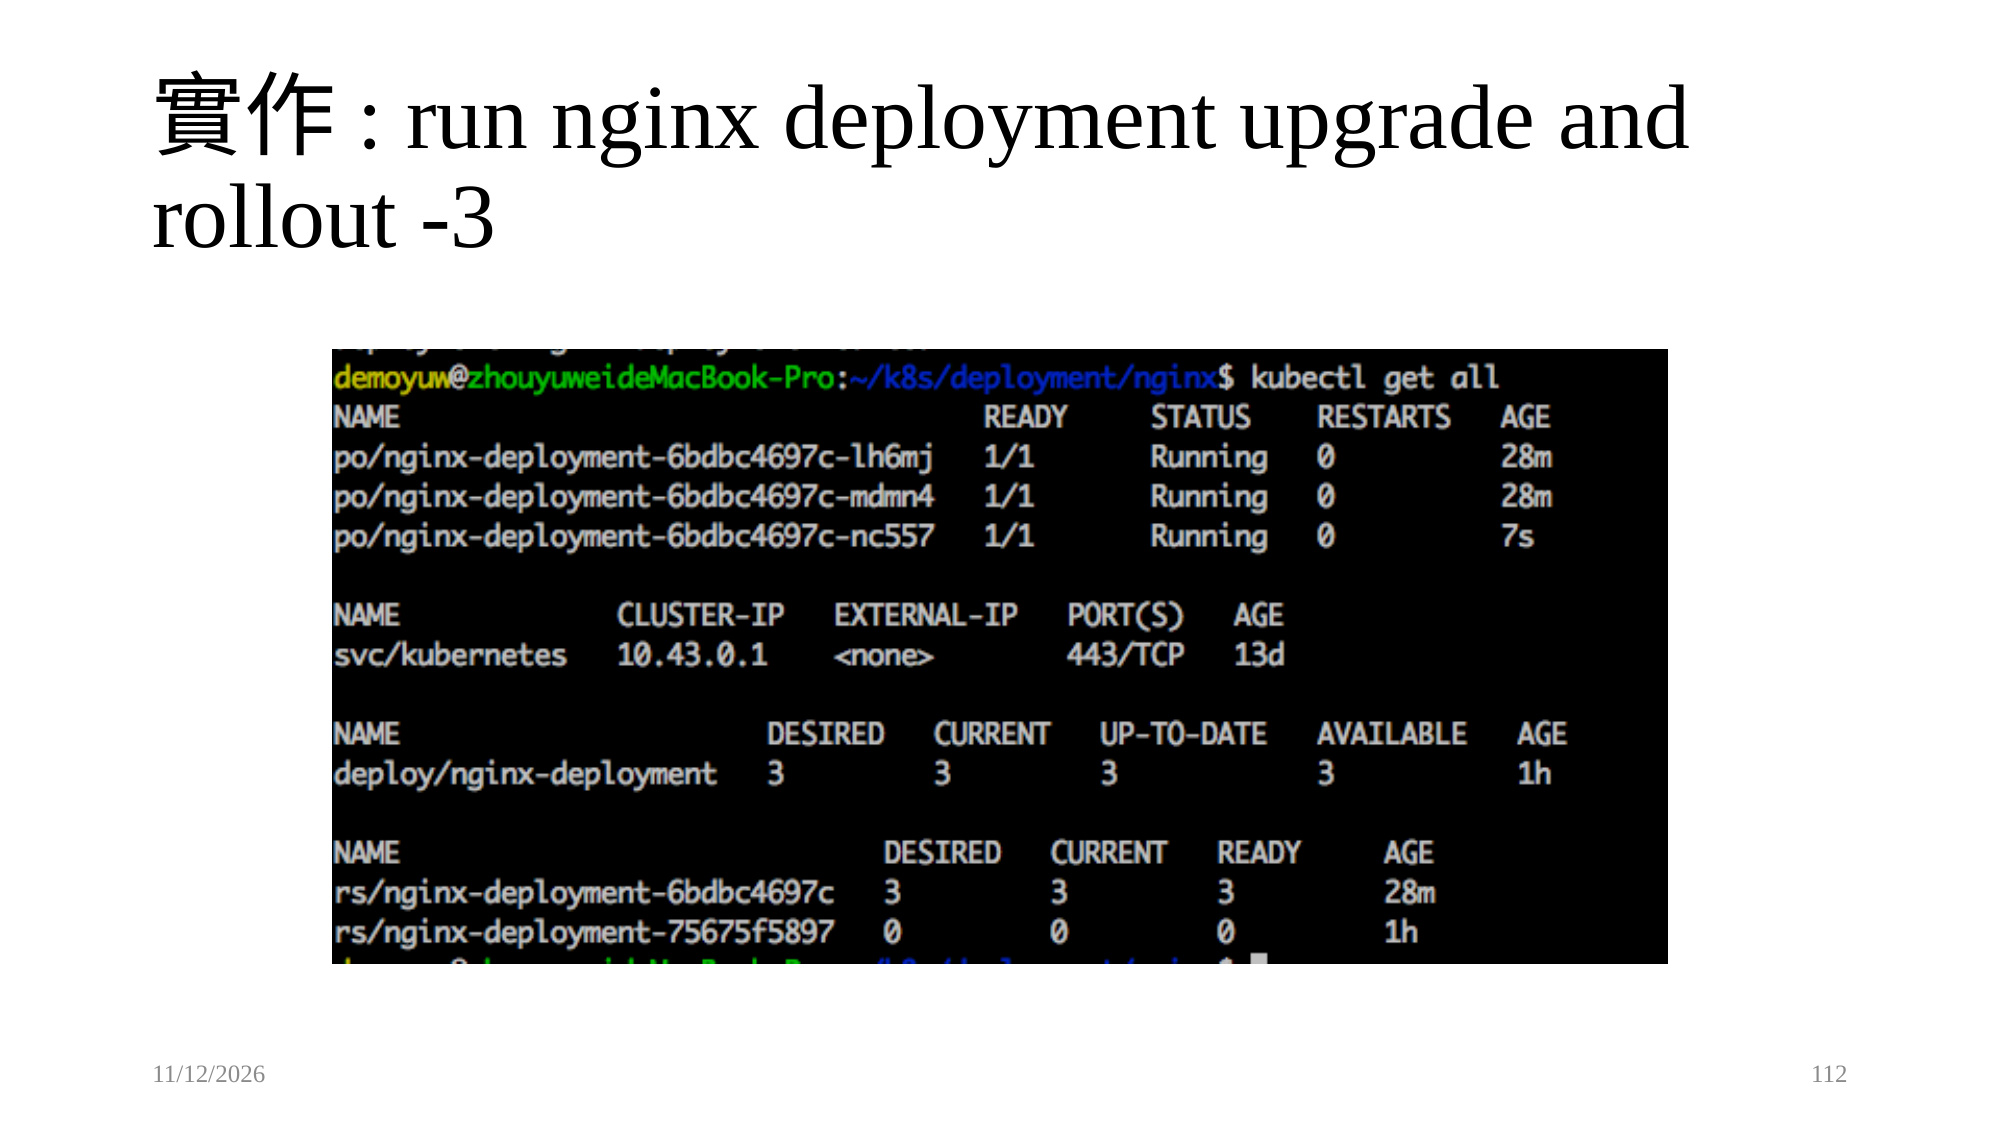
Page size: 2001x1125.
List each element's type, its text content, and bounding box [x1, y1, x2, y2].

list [332, 349, 1668, 964]
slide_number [137, 1042, 588, 1103]
slide_number 112 [1412, 1042, 1863, 1103]
title 實作: run nginx deployment upgrade and rollout -3 [137, 59, 1863, 278]
